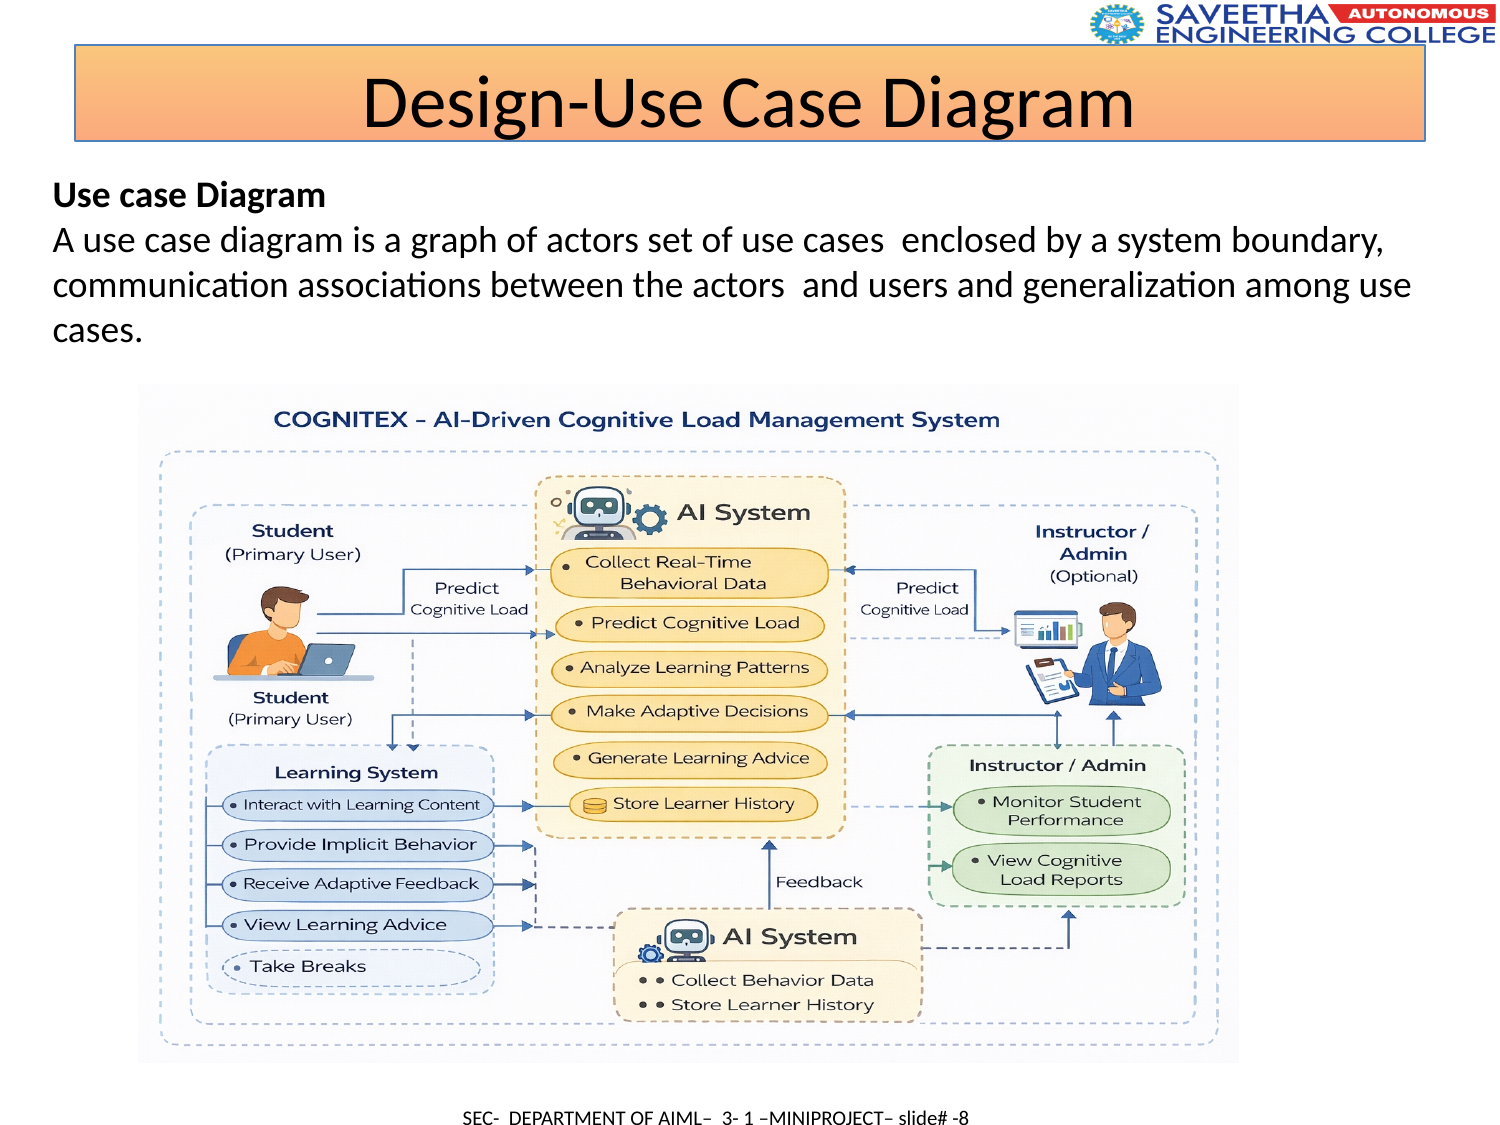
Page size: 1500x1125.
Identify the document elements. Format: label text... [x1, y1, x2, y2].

title Design-Use Case Diagram [75, 45, 1425, 150]
picture [137, 384, 1239, 1063]
picture [1080, 0, 1500, 46]
list Use case Diagram A use case diagram is a graph of actors set of use cases enclosed by a system boundary, communication associations between the actors and users and generalization among use cases. [37, 162, 1450, 1025]
